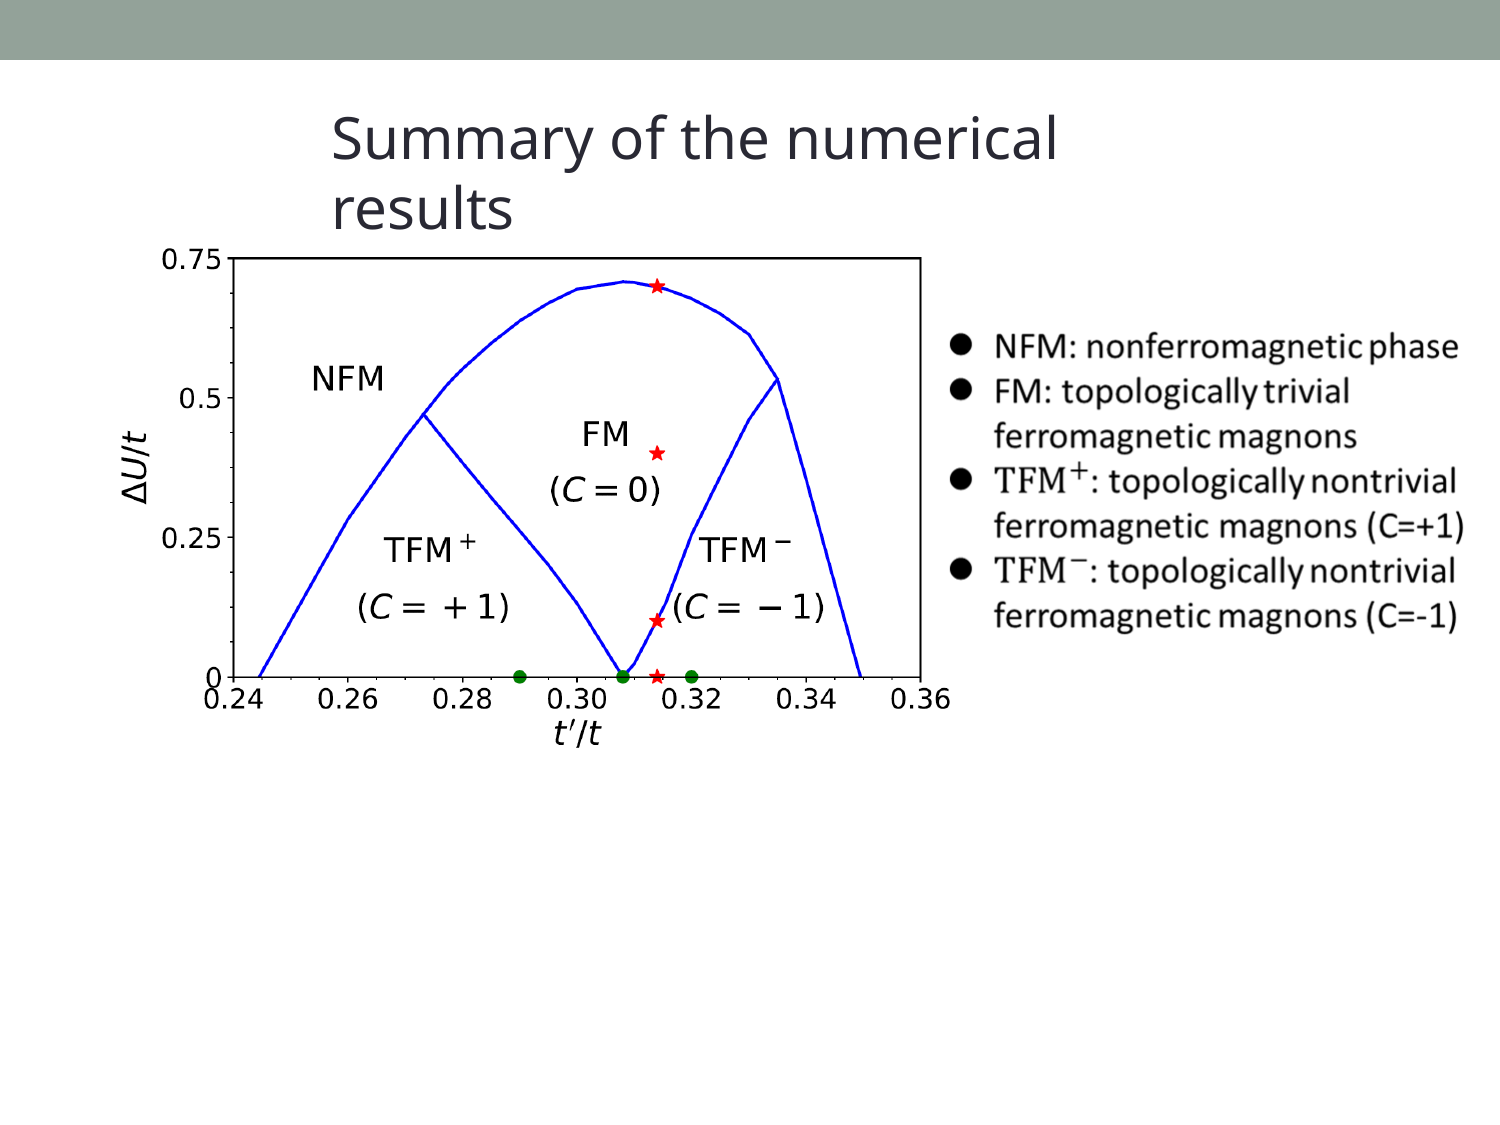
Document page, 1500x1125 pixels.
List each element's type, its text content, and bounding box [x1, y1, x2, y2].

picture [116, 245, 1466, 749]
text_box Summary of the numerical results [316, 93, 1243, 249]
